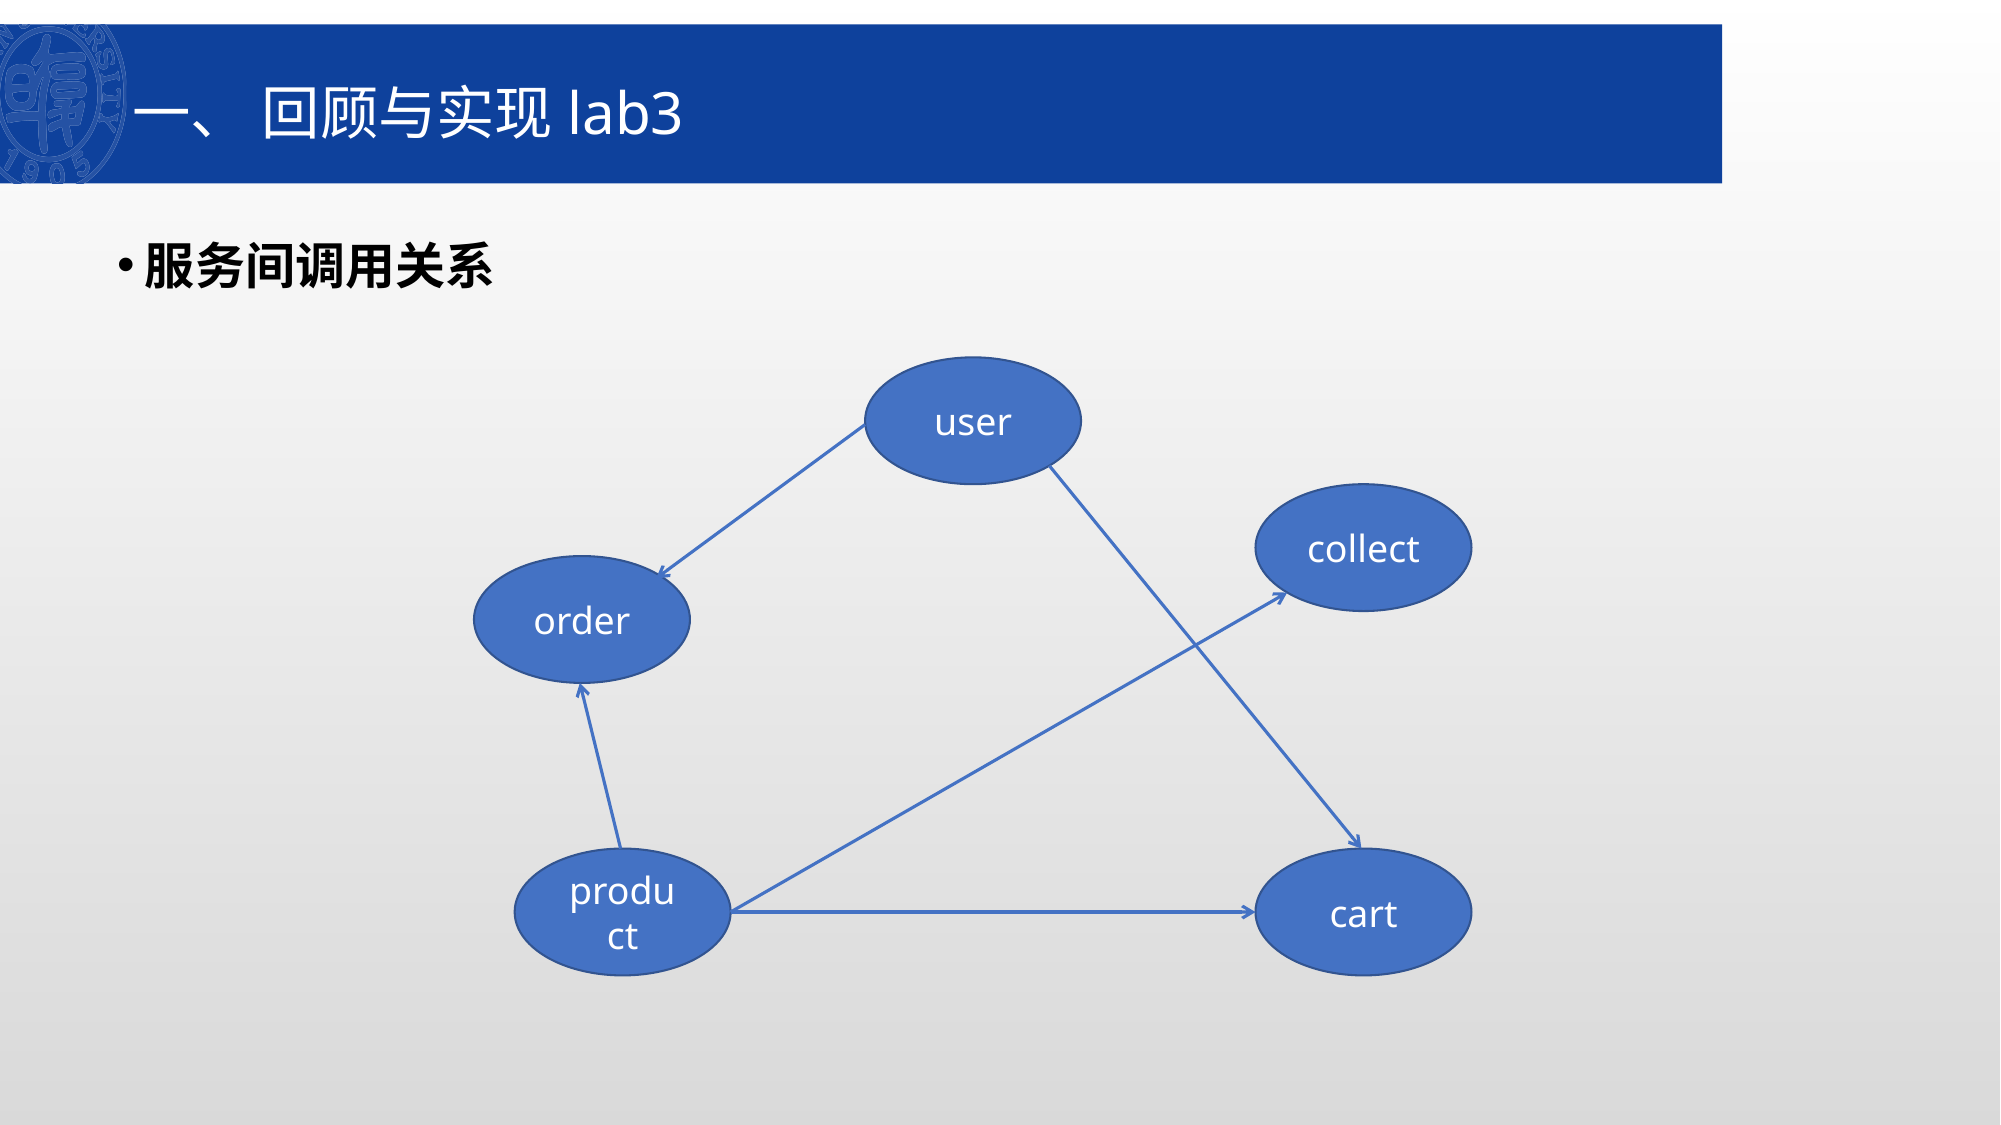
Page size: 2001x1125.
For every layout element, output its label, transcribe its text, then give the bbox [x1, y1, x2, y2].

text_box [730, 592, 1288, 913]
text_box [0, 24, 1723, 184]
text_box 服务间调用关系 [102, 227, 1472, 362]
text_box user [864, 356, 1083, 486]
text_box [656, 424, 866, 579]
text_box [579, 682, 621, 849]
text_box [1049, 465, 1362, 849]
text_box product [513, 847, 732, 977]
text_box order [472, 555, 691, 684]
text_box cart [1254, 847, 1473, 977]
text_box collect [1362, 483, 1473, 613]
